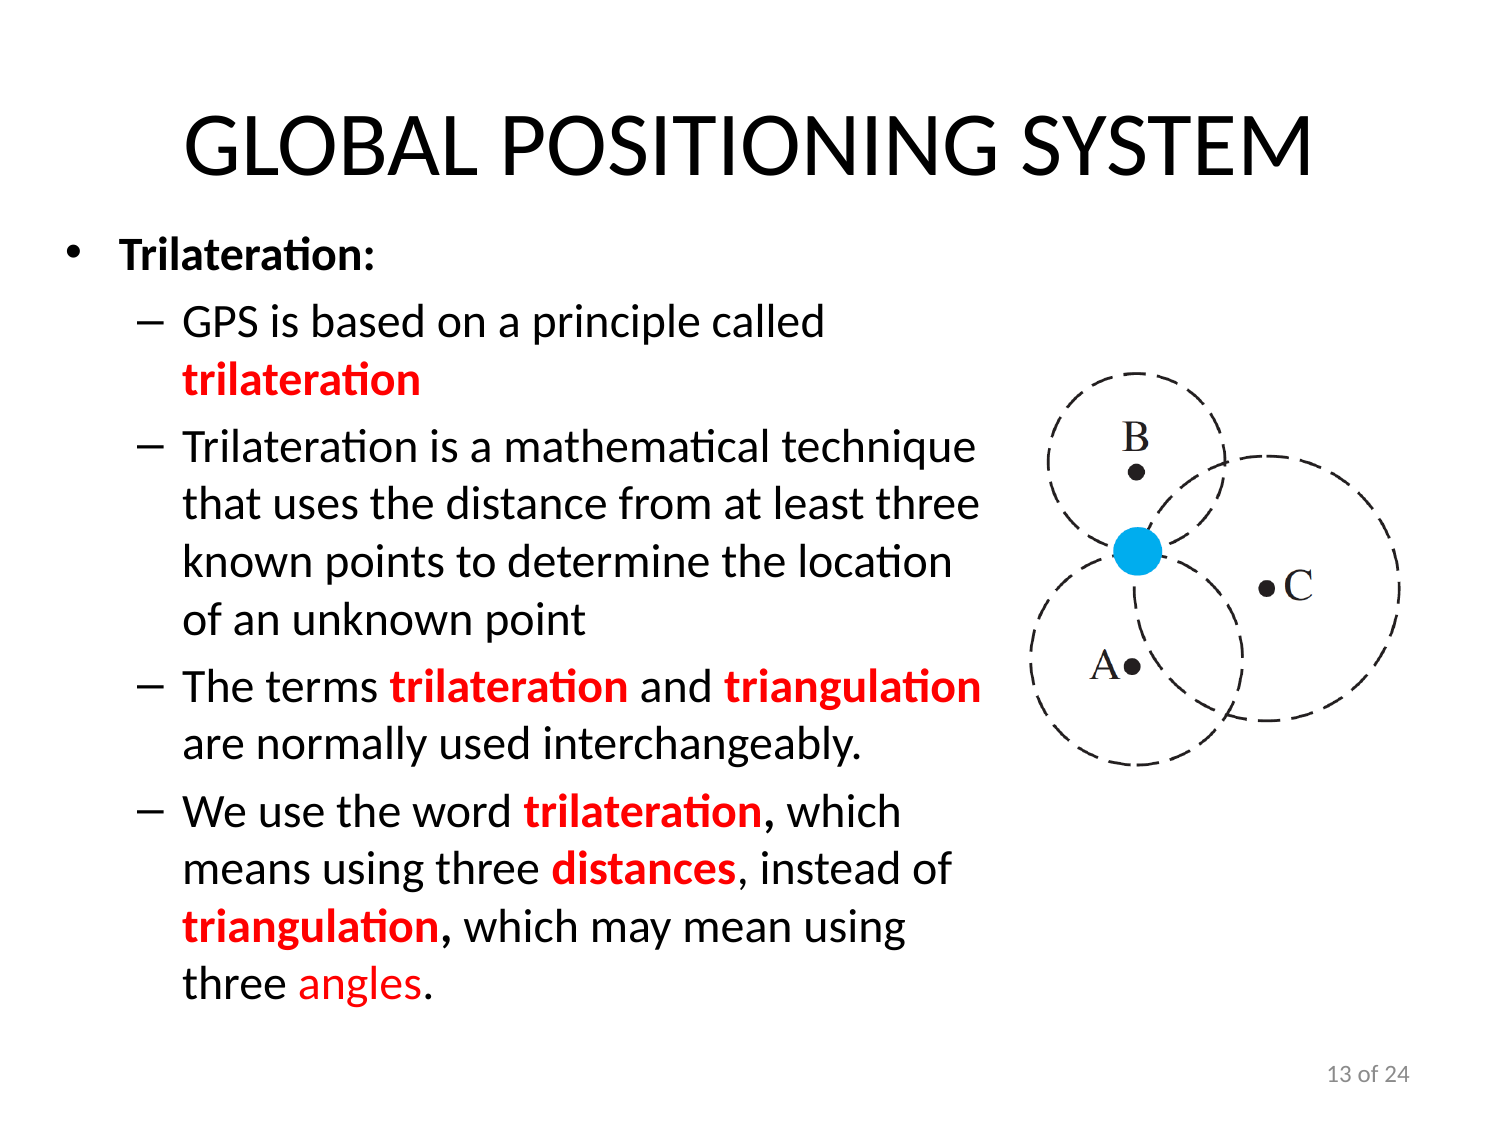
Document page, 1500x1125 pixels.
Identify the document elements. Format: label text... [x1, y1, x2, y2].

slide_number 13 of 24 [1074, 1042, 1425, 1103]
picture [1002, 362, 1420, 796]
list Trilateration: GPS is based on a principle called trilateration Trilateration is a mathematical technique that uses the distance from at least three known points to determine the location of an unknown point The terms trilateration and triangulation are normally used interchangeably. We use the word trilateration, which means using three distances, instead of triangulation, which may mean using three angles. [50, 215, 1013, 1103]
title Global Positioning System [75, 45, 1425, 233]
